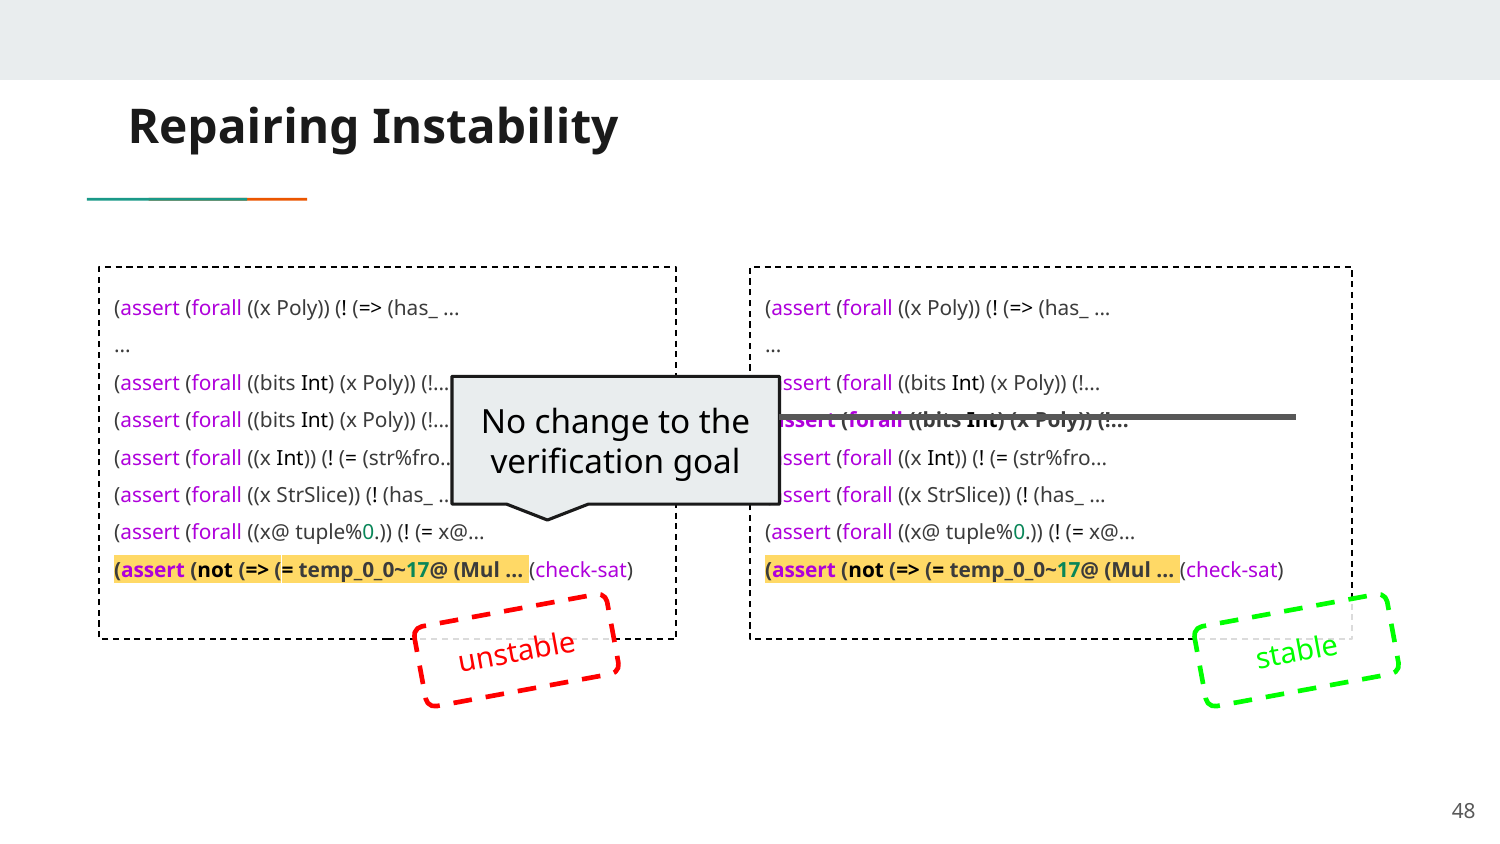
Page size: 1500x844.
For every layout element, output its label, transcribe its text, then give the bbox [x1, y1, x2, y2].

title Repairing Instability [112, 81, 1467, 176]
slide_number 48 [1400, 779, 1491, 844]
text_box (assert (forall ((x Poly)) (! (=> (has_ ... ... (assert (forall ((bits Int) (x Poly)) (!... (assert (forall ((bits Int) (x Poly)) (!... (assert (forall ((x Int)) (! (= (str%fro... (assert (forall ((x StrSlice)) (! (has_ ... (assert (forall ((x@ tuple%0.)) (! (= x@... (assert (not (=> (= temp_0_0~17@ (Mul ... (check-sat) [750, 266, 1353, 640]
text_box stable [1194, 594, 1399, 707]
text_box unstable [414, 594, 619, 707]
text_box (assert (forall ((x Poly)) (! (=> (has_ ... ... (assert (forall ((bits Int) (x Poly)) (!... (assert (forall ((bits Int) (x Poly)) (!... (assert (forall ((x Int)) (! (= (str%fro... (assert (forall ((x StrSlice)) (! (has_ ... (assert (forall ((x@ tuple%0.)) (! (= x@... (assert (not (=> (= temp_0_0~17@ (Mul ... (check-sat) [99, 266, 677, 640]
text_box No change to the verification goal [451, 376, 780, 521]
